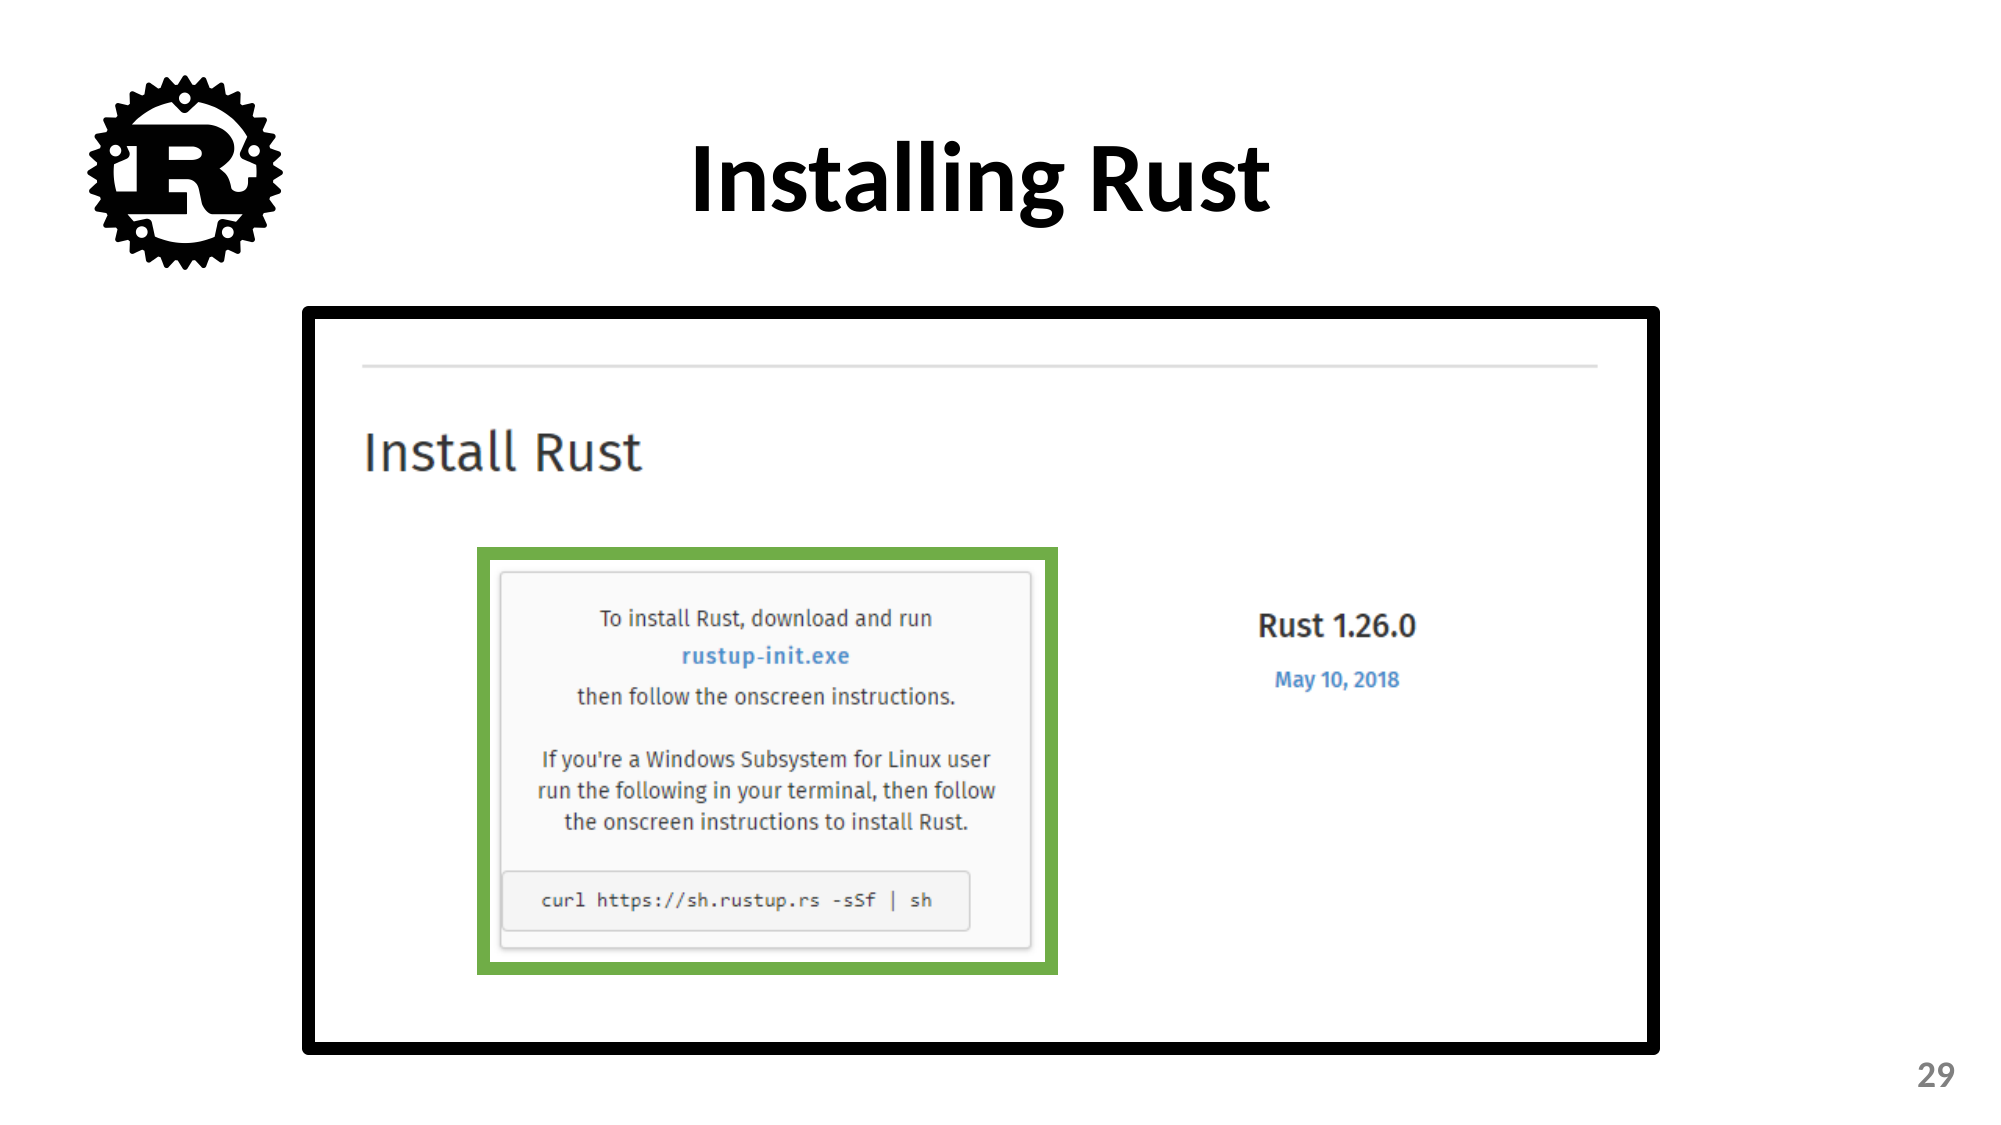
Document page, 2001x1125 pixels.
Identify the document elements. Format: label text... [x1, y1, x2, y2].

slide_number 29 [1520, 1042, 1970, 1103]
picture [314, 318, 1648, 1043]
picture [86, 74, 284, 271]
text_box Installing Rust [394, 104, 1568, 240]
